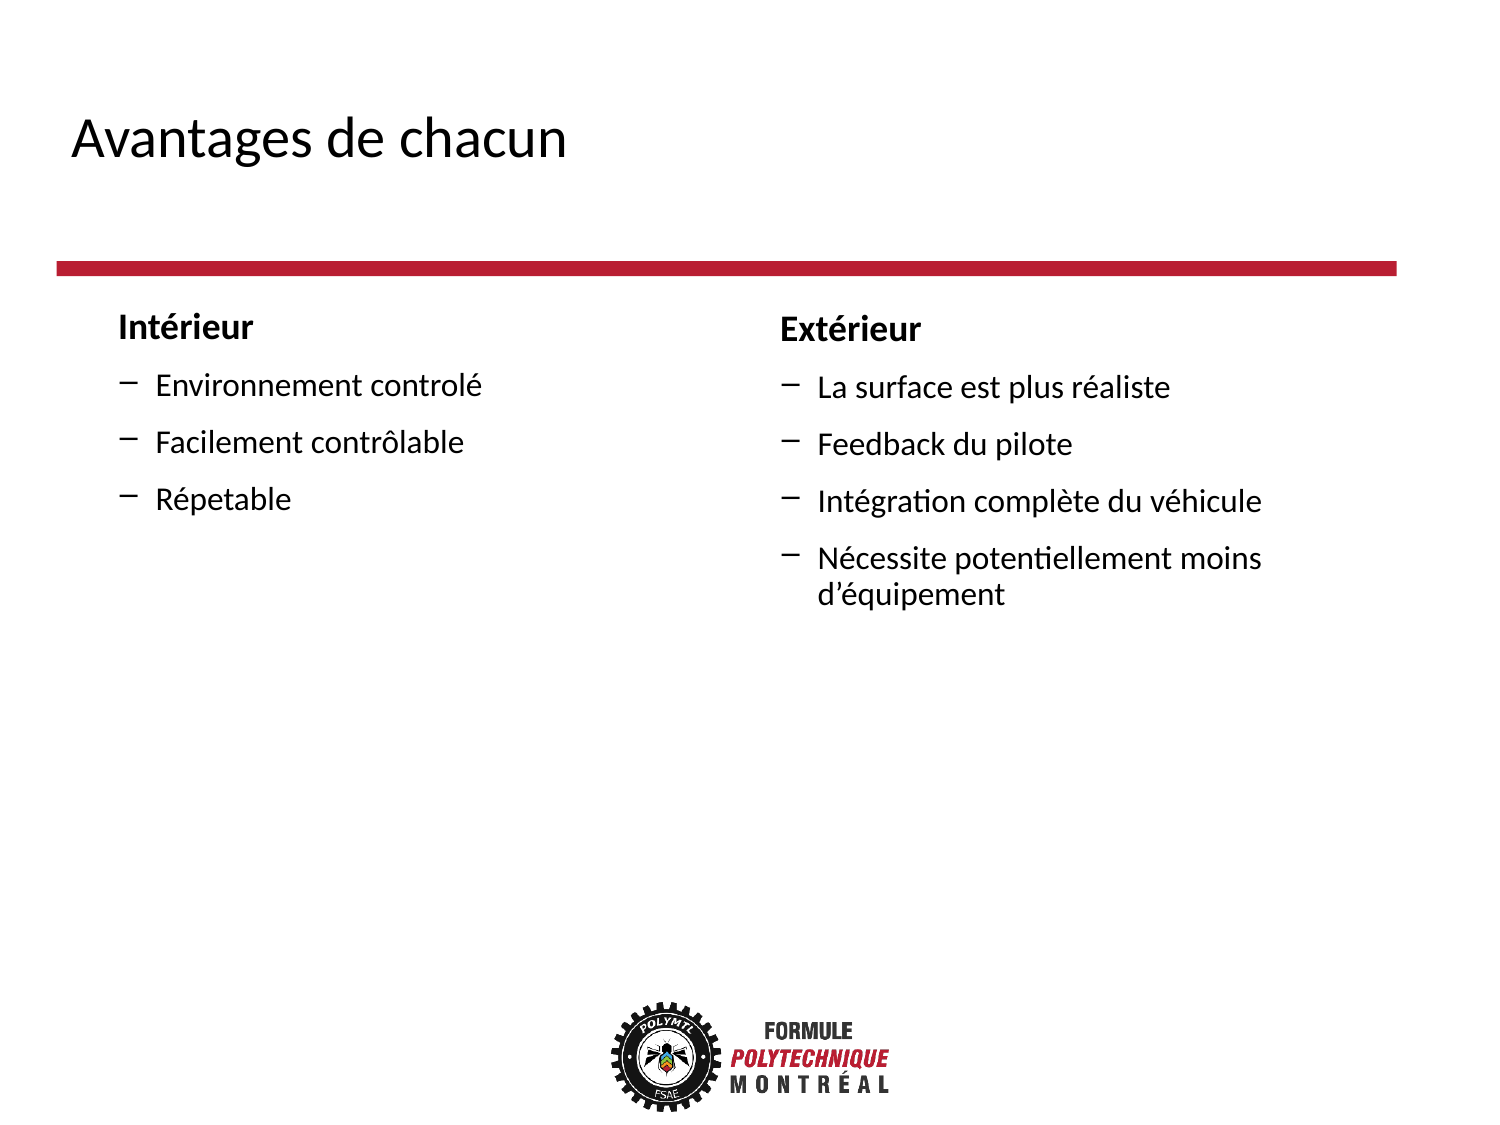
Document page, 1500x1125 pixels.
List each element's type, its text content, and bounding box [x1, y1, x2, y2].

title Avantages de chacun [56, 38, 1397, 240]
text_box Extérieur La surface est plus réaliste Feedback du pilote Intégration complète du véhicule Nécessite potentiellement moins d’équipement [765, 301, 1397, 1016]
list Intérieur Environnement controlé Facilement contrôlable Répetable [103, 299, 587, 1014]
picture [611, 1002, 889, 1112]
